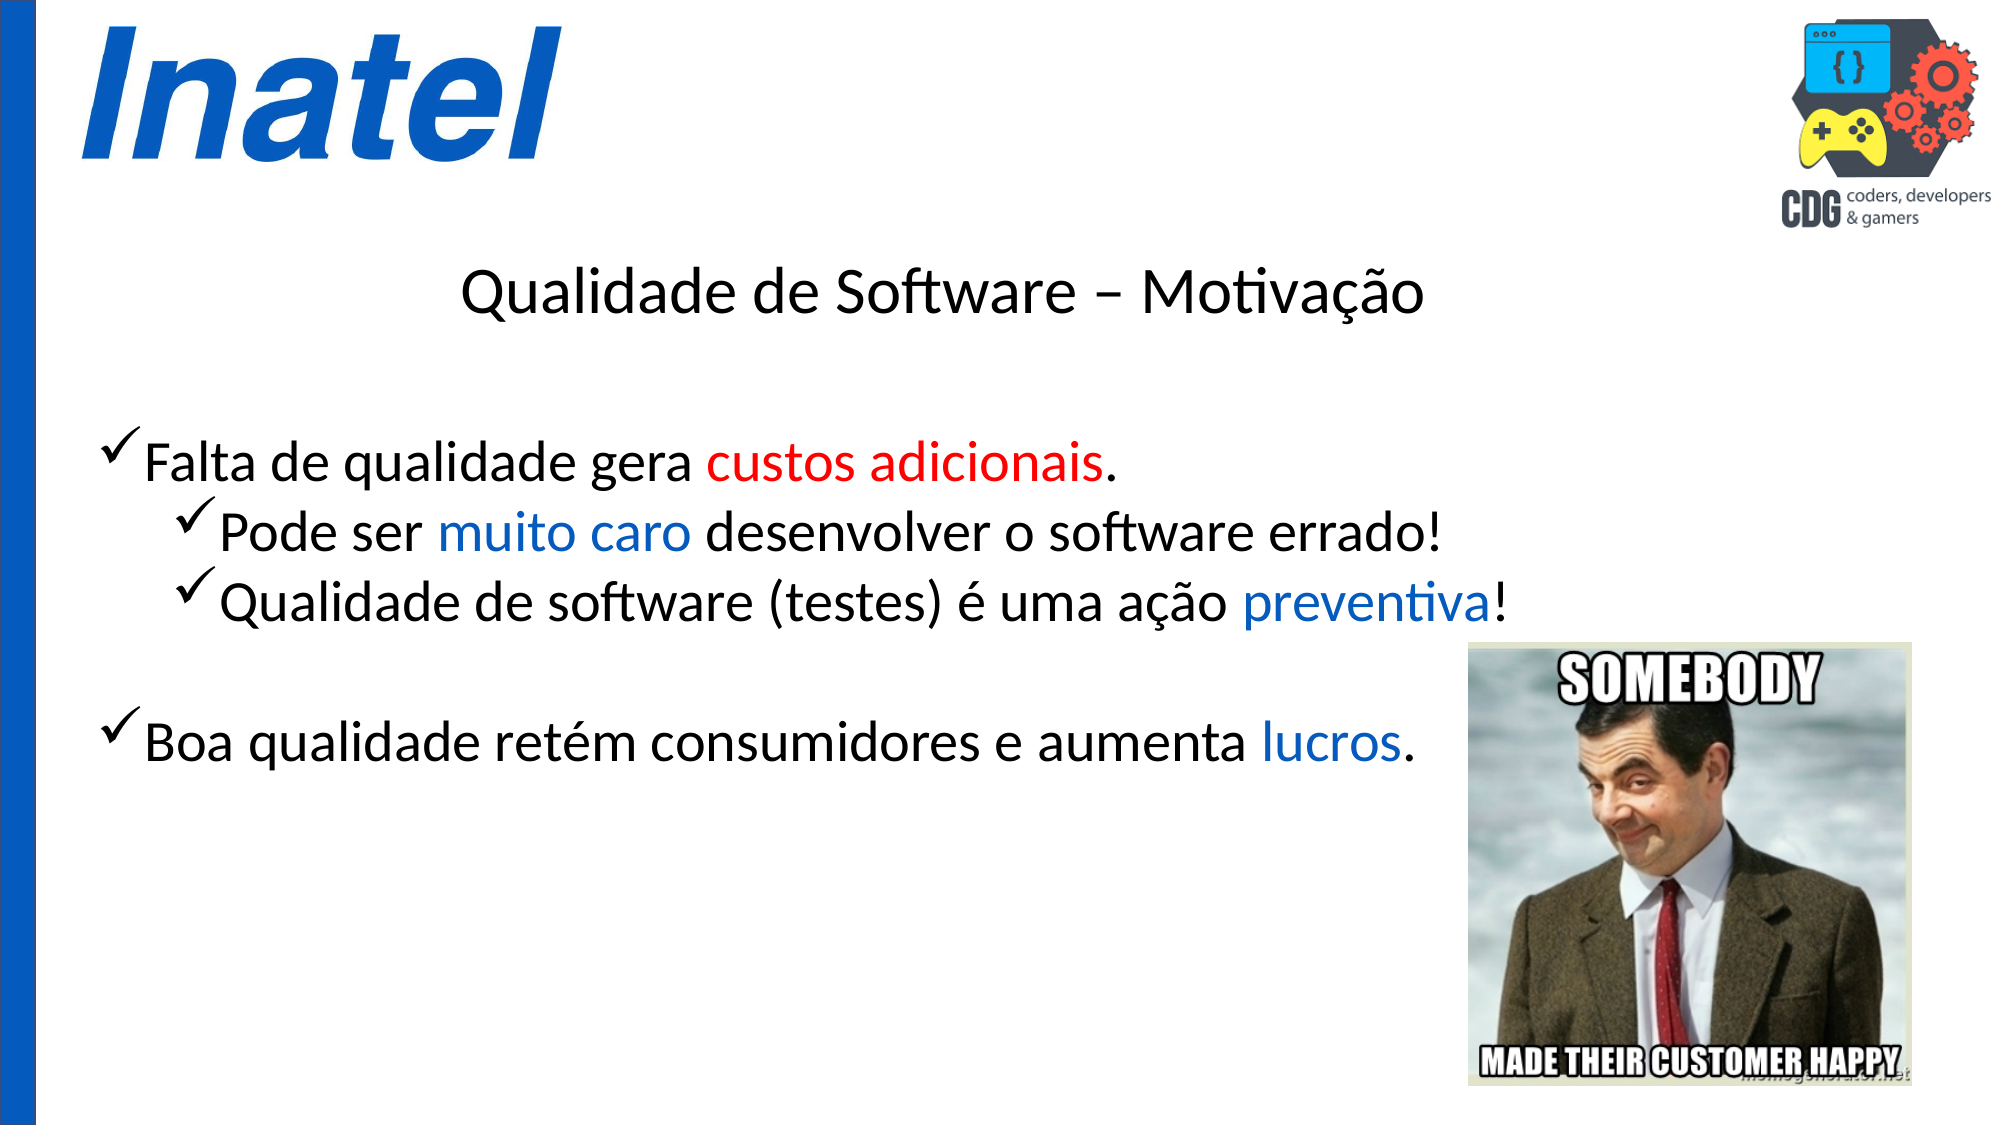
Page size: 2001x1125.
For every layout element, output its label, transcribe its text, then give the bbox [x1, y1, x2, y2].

picture [81, 26, 562, 162]
picture [1771, 10, 2000, 240]
text_box Falta de qualidade gera custos adicionais. Pode ser muito caro desenvolver o software errado! Qualidade de software (testes) é uma ação preventiva! Boa qualidade retém consumidores e aumenta lucros. [81, 345, 1866, 896]
picture [1468, 642, 1912, 1086]
text_box [0, 0, 36, 1125]
text_box Qualidade de Software – Motivação [115, 239, 1772, 334]
